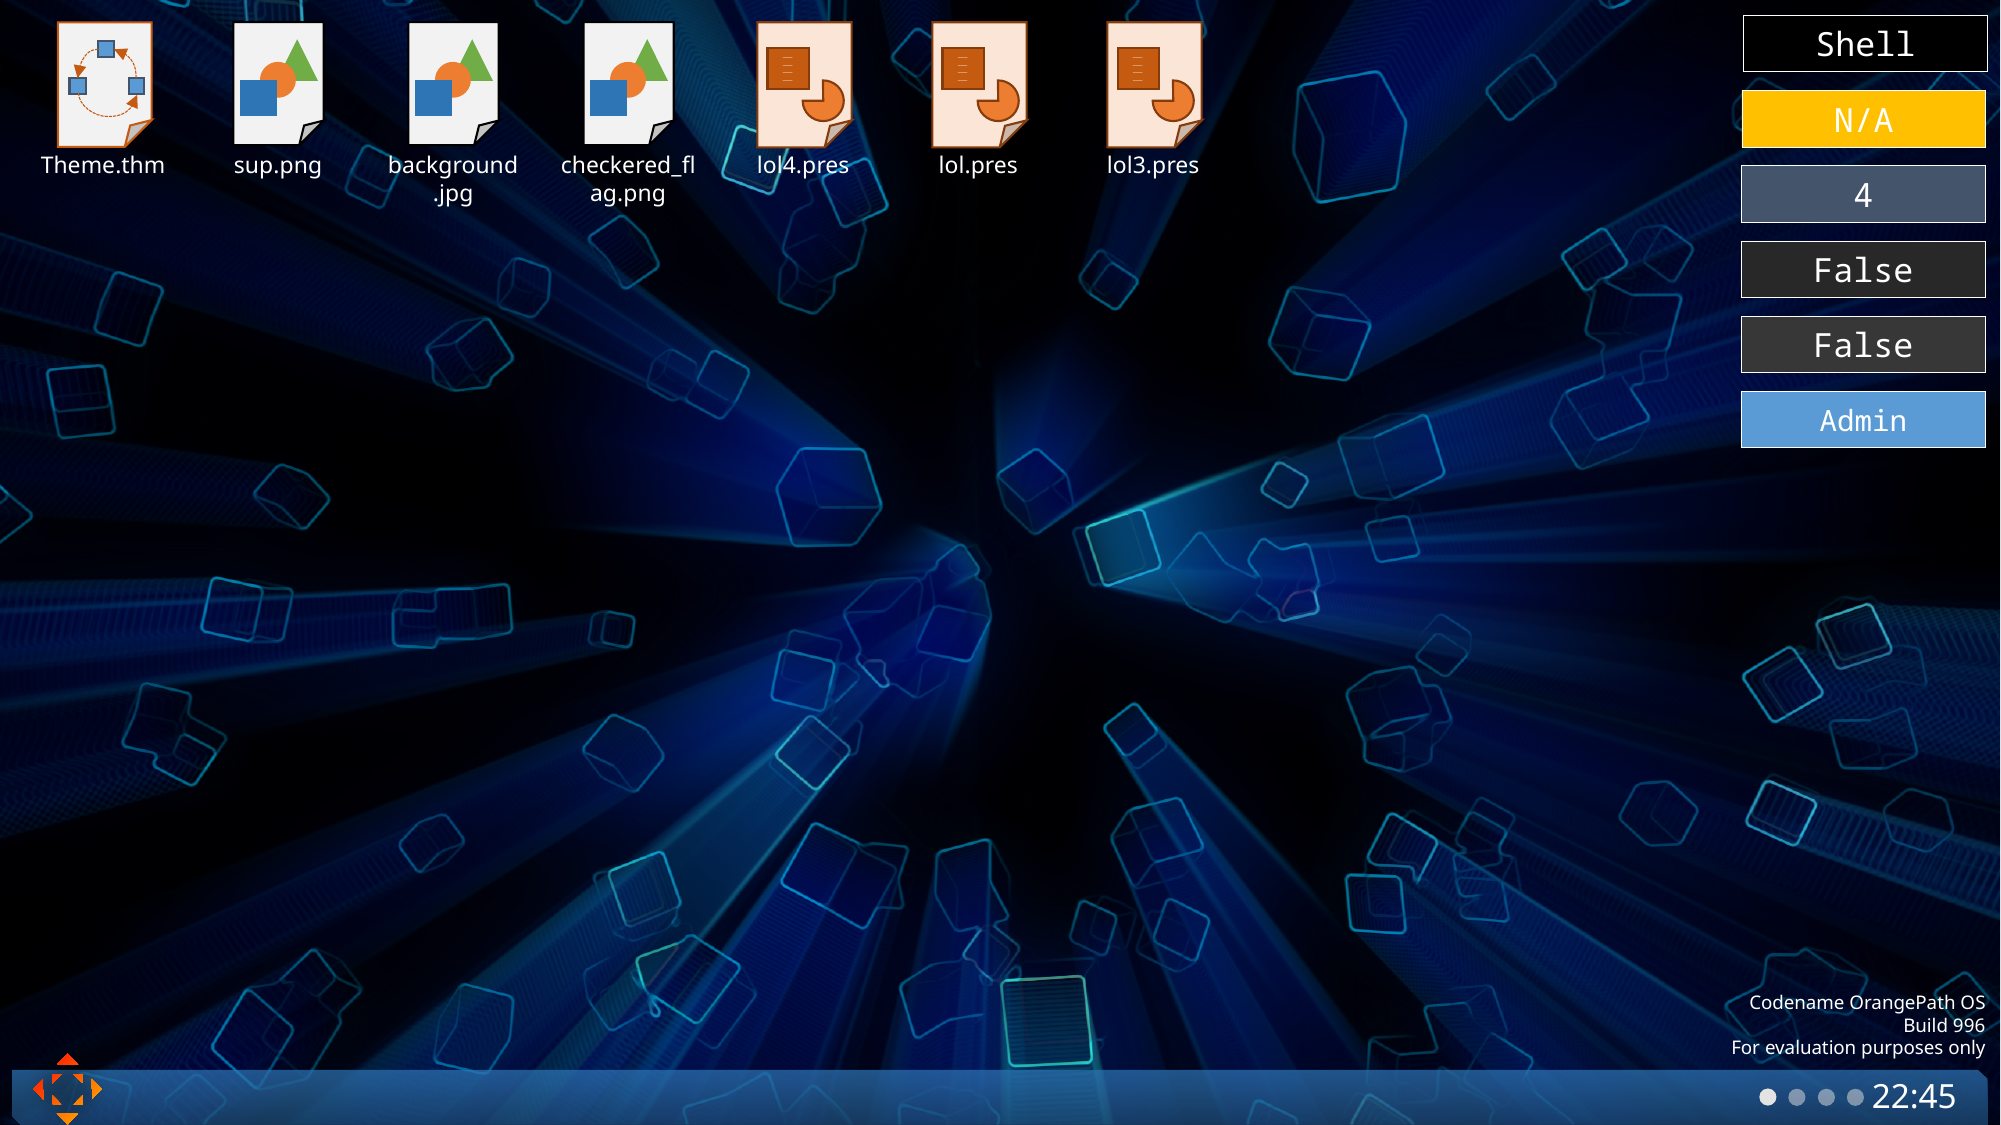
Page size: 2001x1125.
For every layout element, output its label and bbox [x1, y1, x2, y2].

text_box [0, 0, 2000, 1125]
